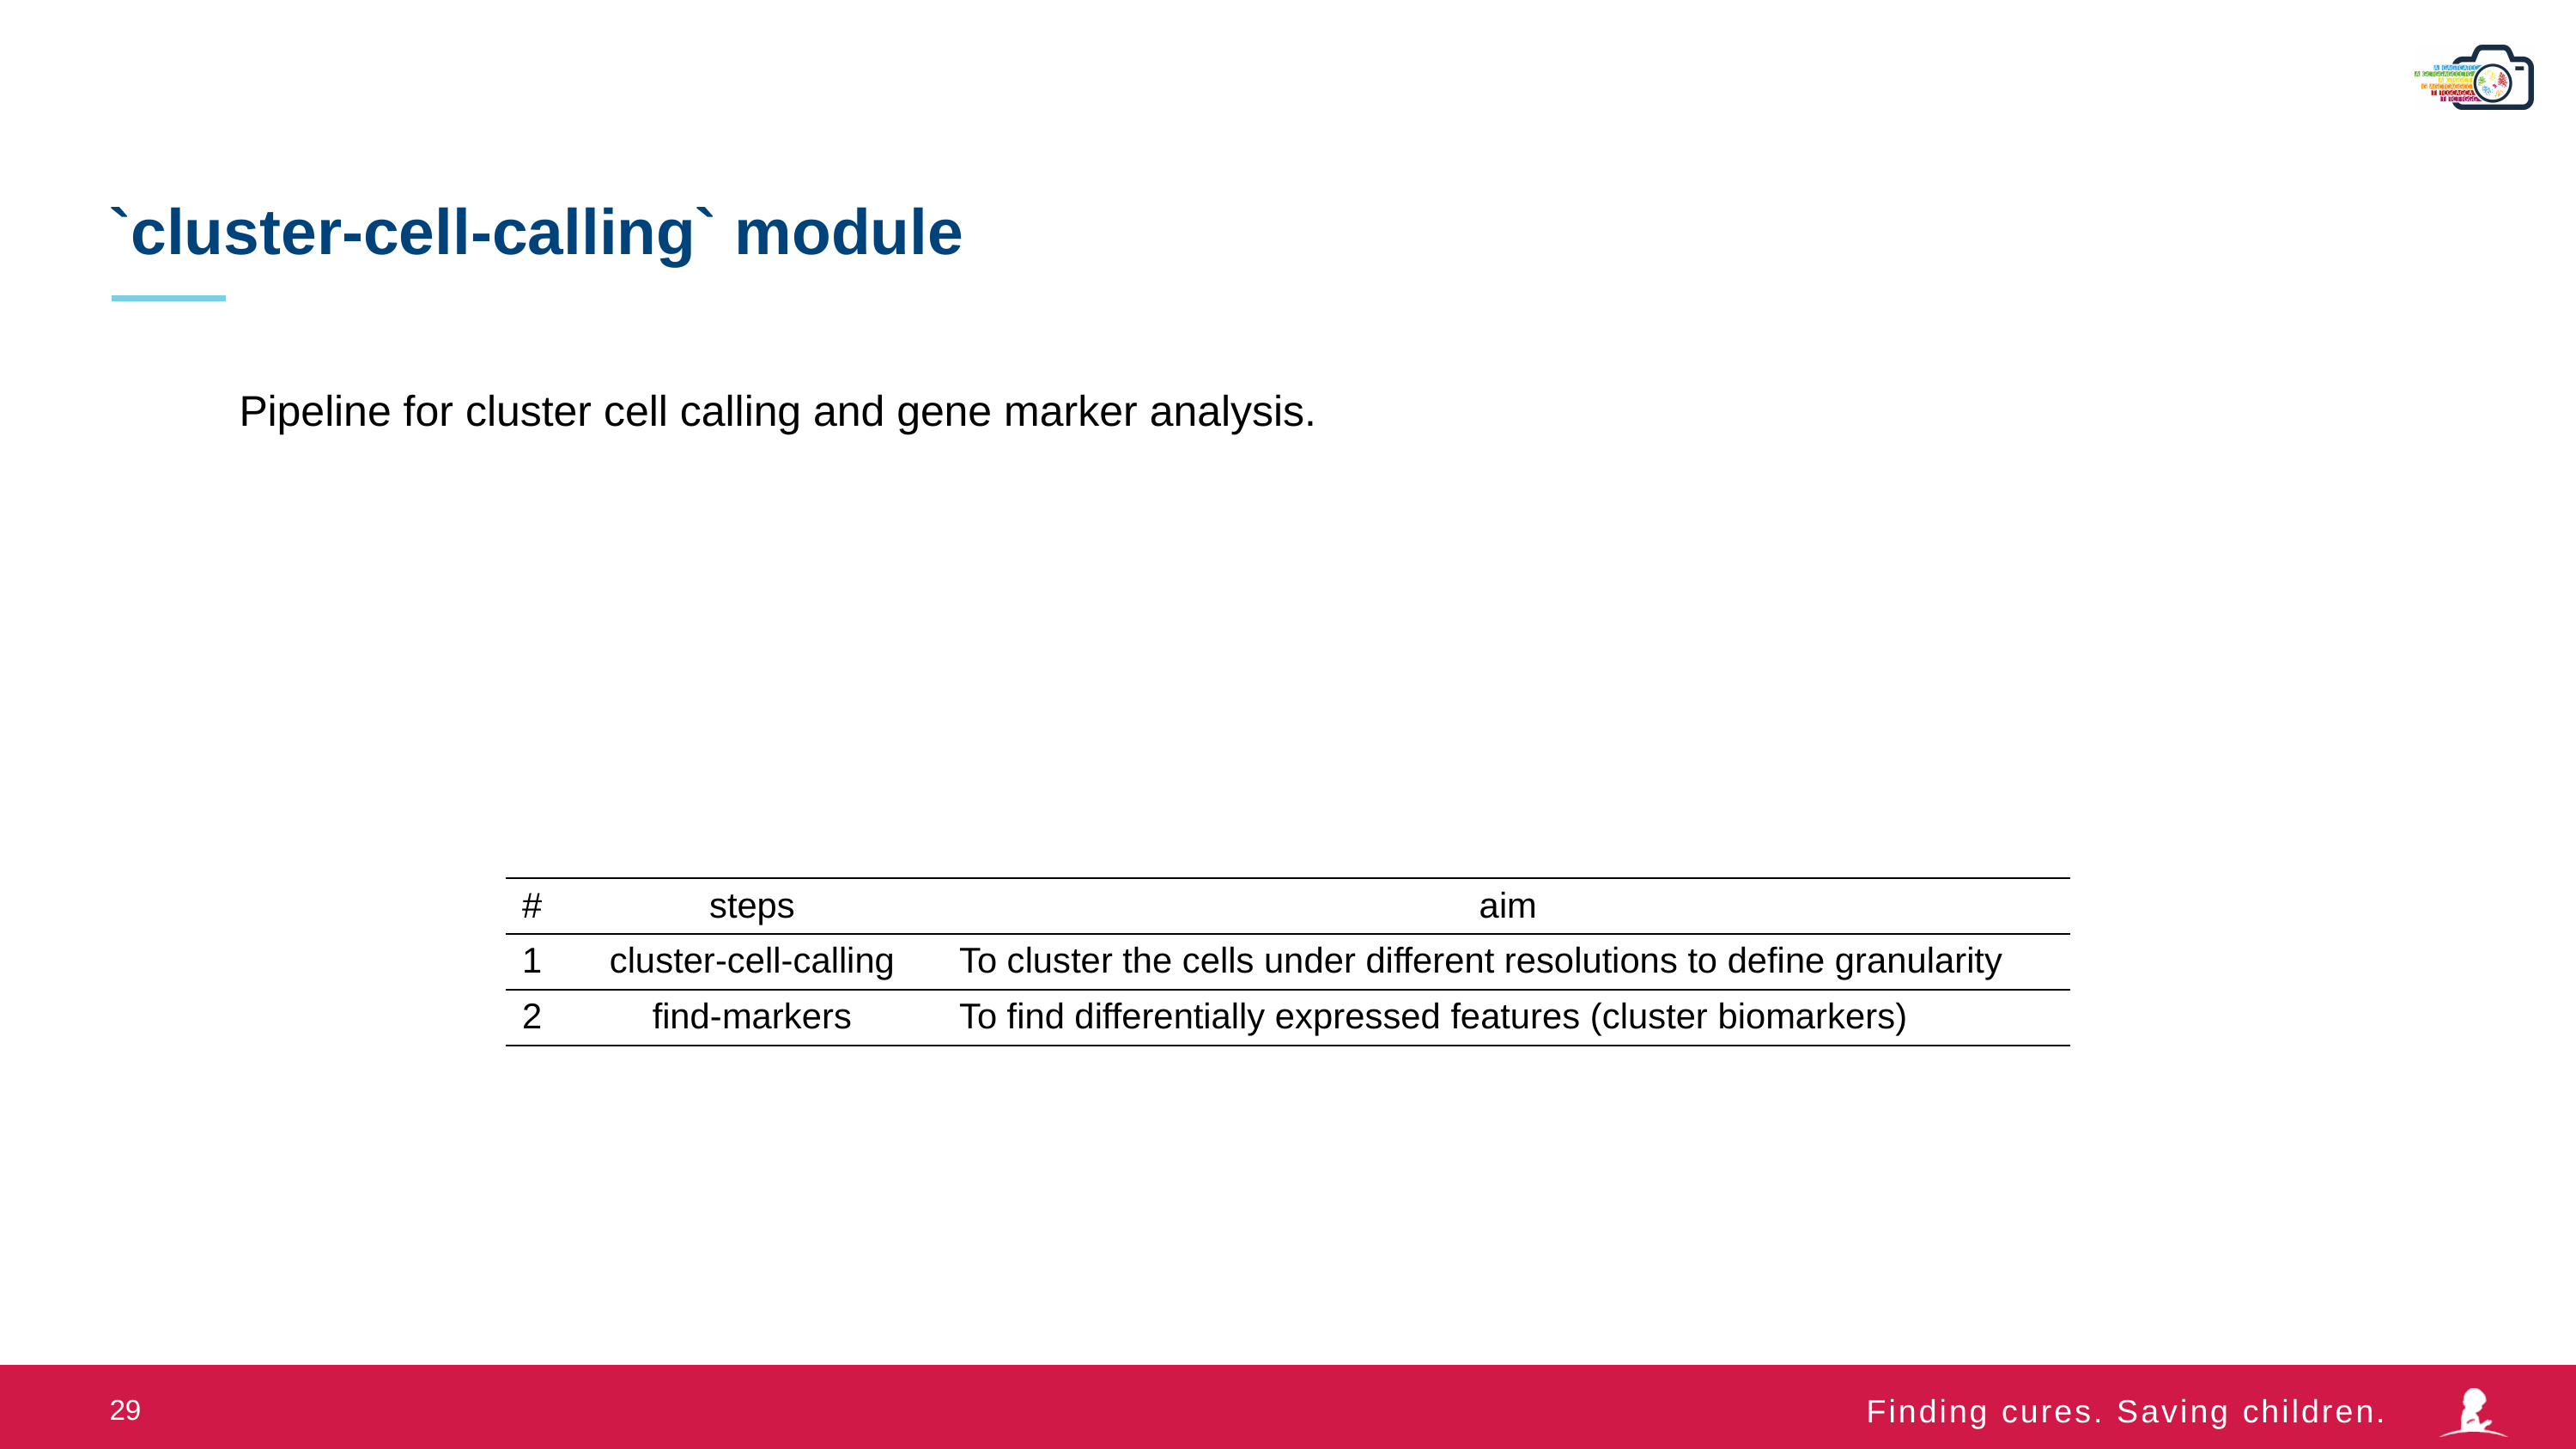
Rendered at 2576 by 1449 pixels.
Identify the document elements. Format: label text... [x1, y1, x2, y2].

table_cell cluster-cell-calling [558, 935, 946, 989]
table_header # [506, 879, 558, 933]
picture [2415, 45, 2534, 110]
table_cell find-markers [558, 991, 946, 1045]
table_cell 2 [506, 991, 558, 1045]
title `cluster-cell-calling` module [96, 77, 2475, 276]
table_header steps [558, 879, 946, 933]
text_box Pipeline for cluster cell calling and gene marker analysis. [161, 351, 1948, 441]
table_header aim [946, 879, 2070, 933]
table_cell To find differentially expressed features (cluster biomarkers) [946, 991, 2070, 1045]
slide_number 29 [96, 1375, 228, 1442]
table_cell To cluster the cells under different resolutions to define granularity [946, 935, 2070, 989]
table_cell 1 [506, 935, 558, 989]
